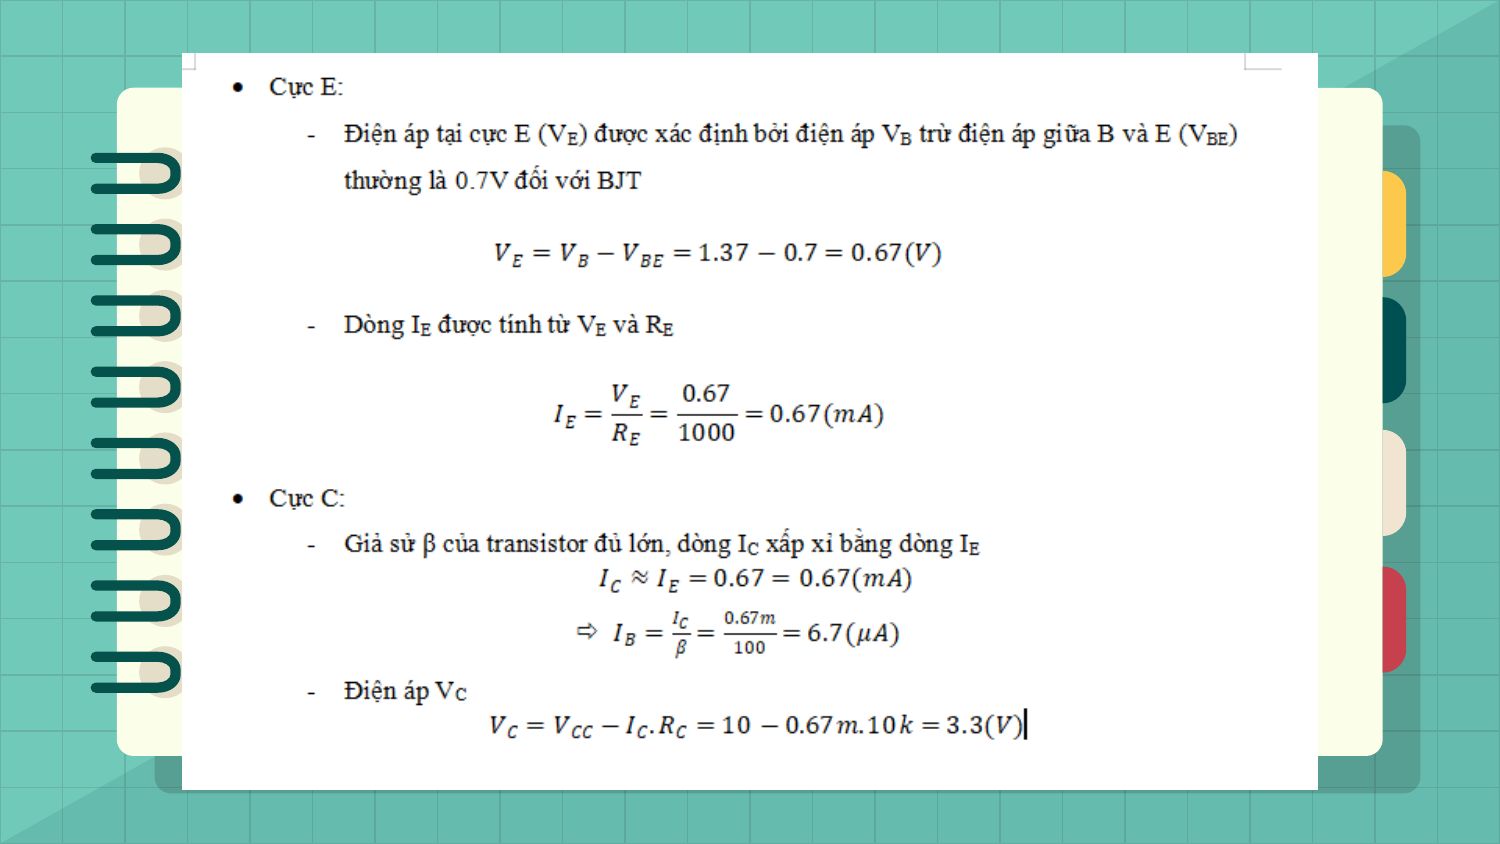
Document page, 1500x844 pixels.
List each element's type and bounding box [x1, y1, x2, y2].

picture [181, 53, 1319, 790]
